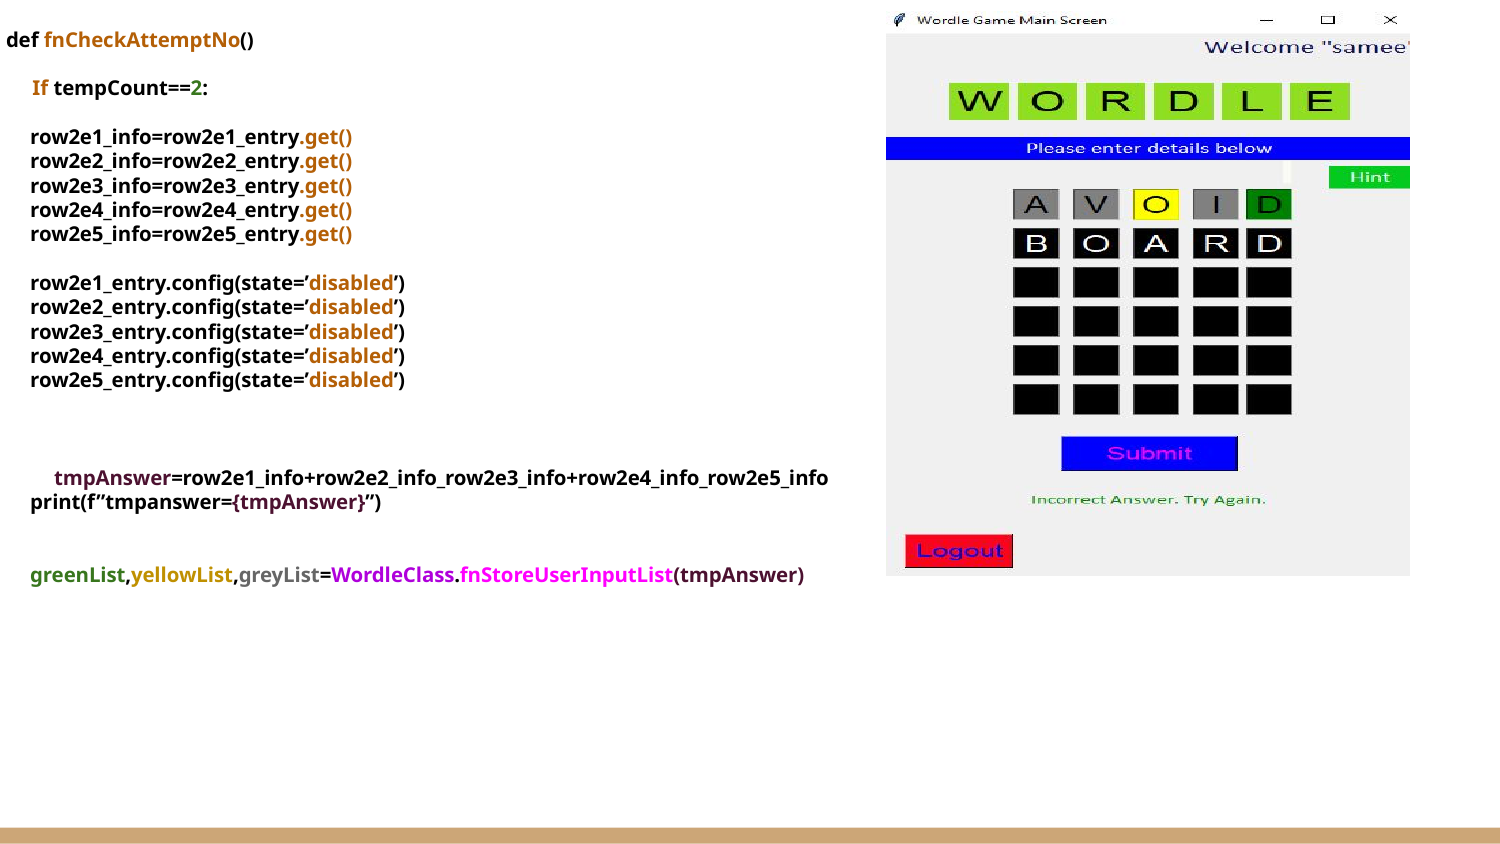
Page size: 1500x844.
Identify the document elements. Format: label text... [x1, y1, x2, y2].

list def fnCheckAttemptNo() If tempCount==2: row2e1_info=row2e1_entry.get() row2e2_info=row2e2_entry.get() row2e3_info=row2e3_entry.get() row2e4_info=row2e4_entry.get() row2e5_info=row2e5_entry.get() row2e1_entry.config(state=’disabled’) row2e2_entry.config(state=’disabled’) row2e3_entry.config(state=’disabled’) row2e4_entry.config(state=’disabled’) row2e5_entry.config(state=’disabled’) tmpAnswer=row2e1_info+row2e2_info_row2e3_info+row2e4_info_row2e5_info print(f”tmpanswer={tmpAnswer}”) greenList,yellowList,greyList=WordleClass.fnStoreUserInputList(tmpAnswer) [0, 11, 1492, 835]
picture [886, 11, 1410, 576]
